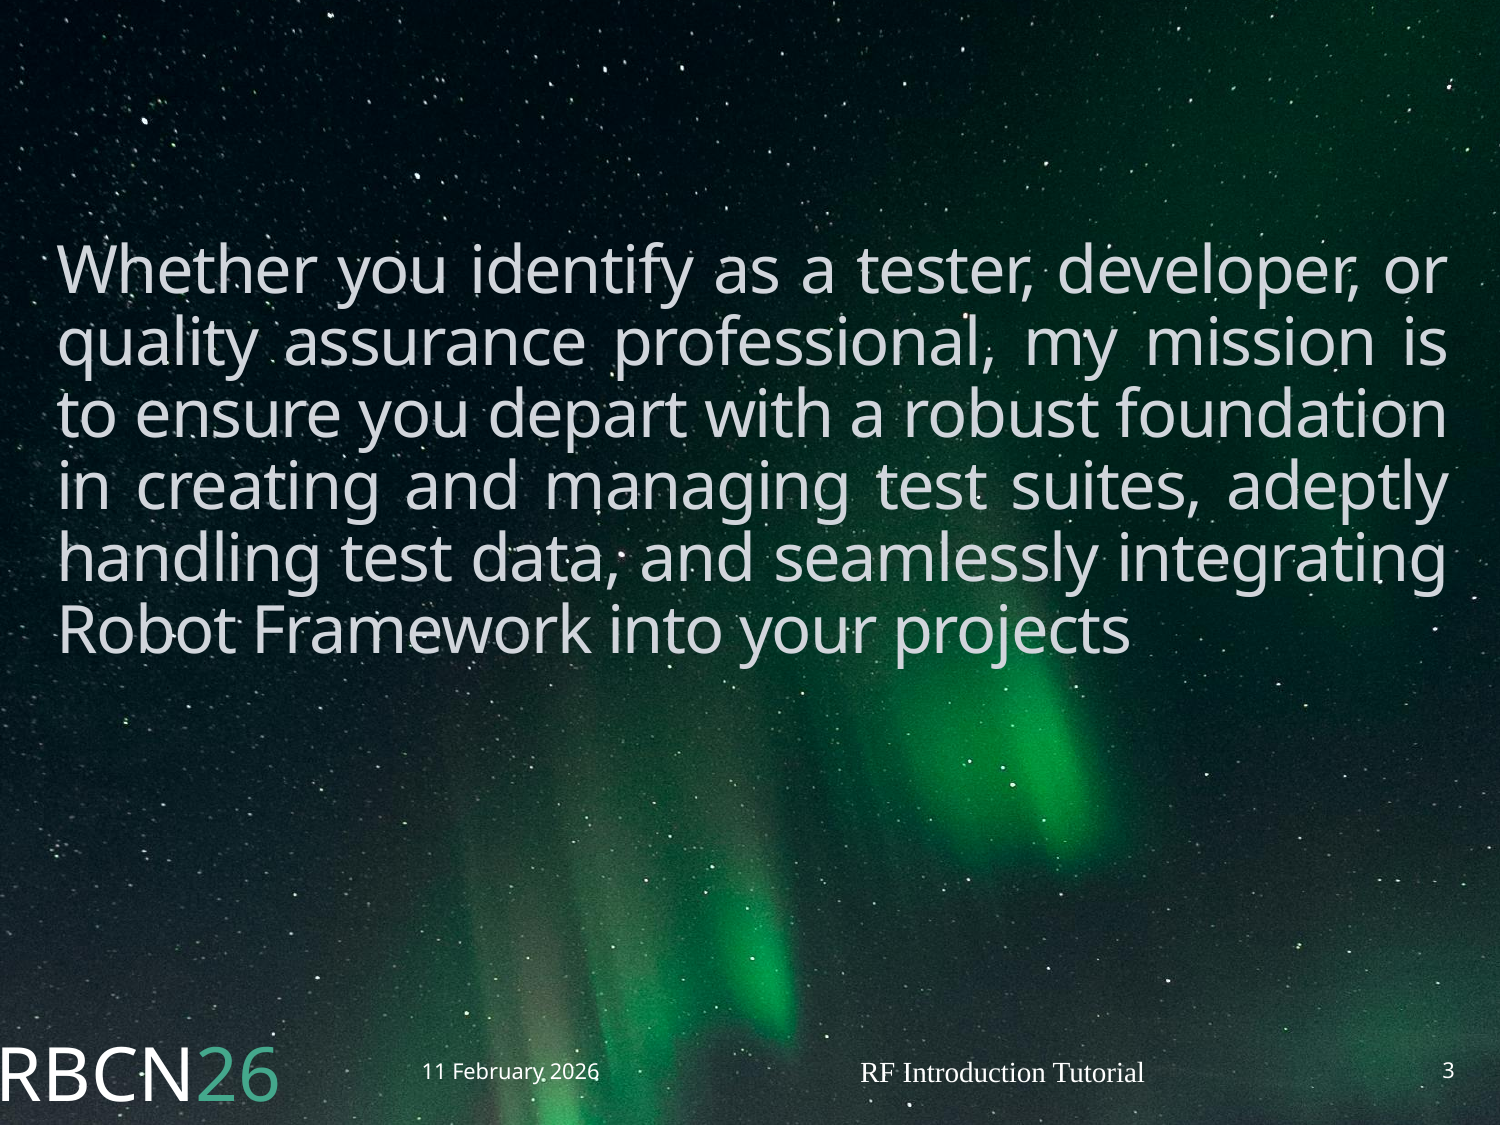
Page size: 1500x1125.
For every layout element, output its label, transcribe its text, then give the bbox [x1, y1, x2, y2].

list Whether you identify as a tester, developer, or quality assurance professional, my mission is to ensure you depart with a robust foundation in creating and managing test suites, adeptly handling test data, and seamlessly integrating Robot Framework into your projects [41, 137, 1464, 988]
slide_number 2 [1274, 1041, 1470, 1101]
footer RF Introduction Tutorial [756, 1041, 1249, 1101]
picture [0, 0, 1500, 1125]
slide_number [264, 1041, 756, 1101]
